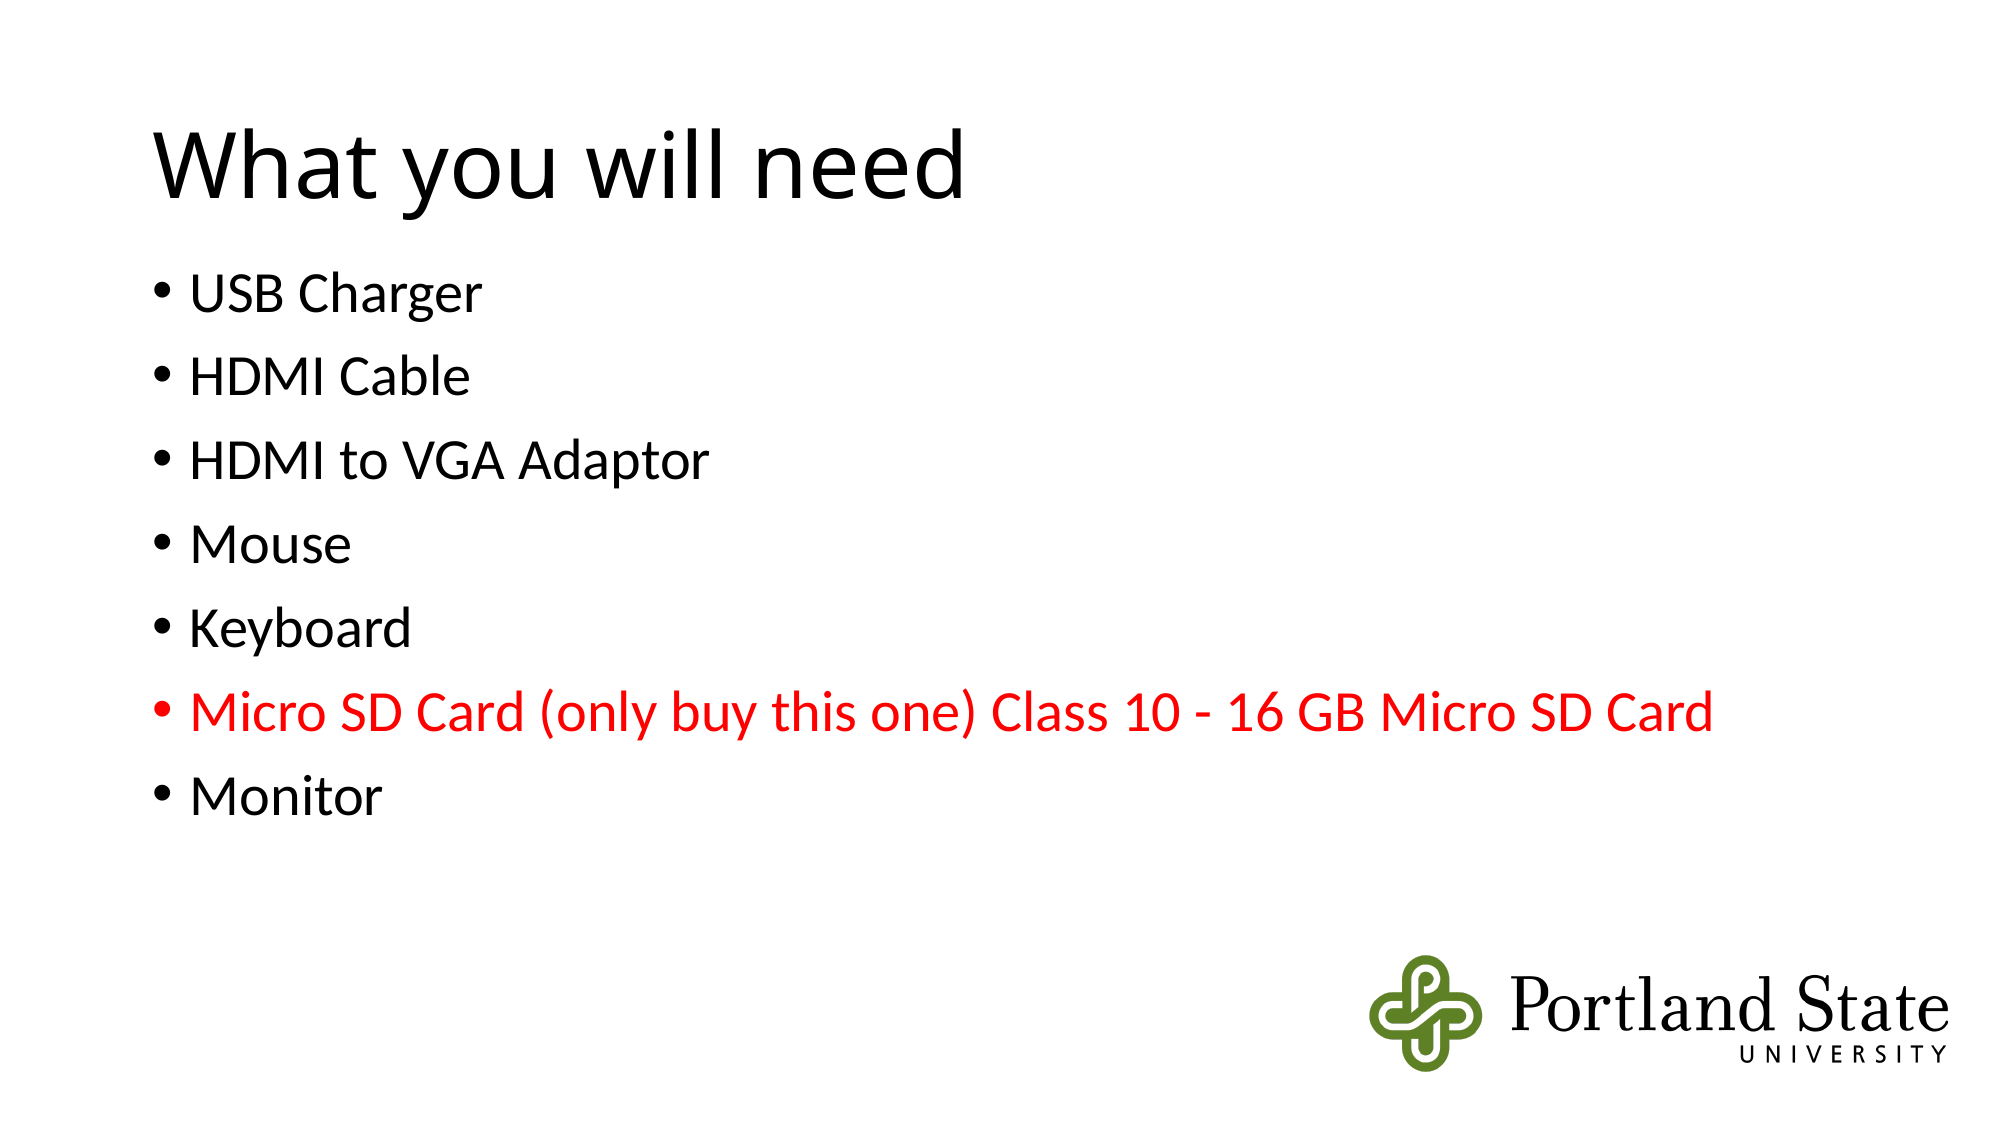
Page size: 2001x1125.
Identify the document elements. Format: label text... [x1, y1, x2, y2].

title What you will need [137, 59, 1863, 254]
list USB Charger HDMI Cable HDMI to VGA Adaptor Mouse Keyboard Micro SD Card (only buy this one) Class 10 - 16 GB Micro SD Card Monitor [137, 254, 1863, 969]
picture [1347, 929, 1970, 1097]
